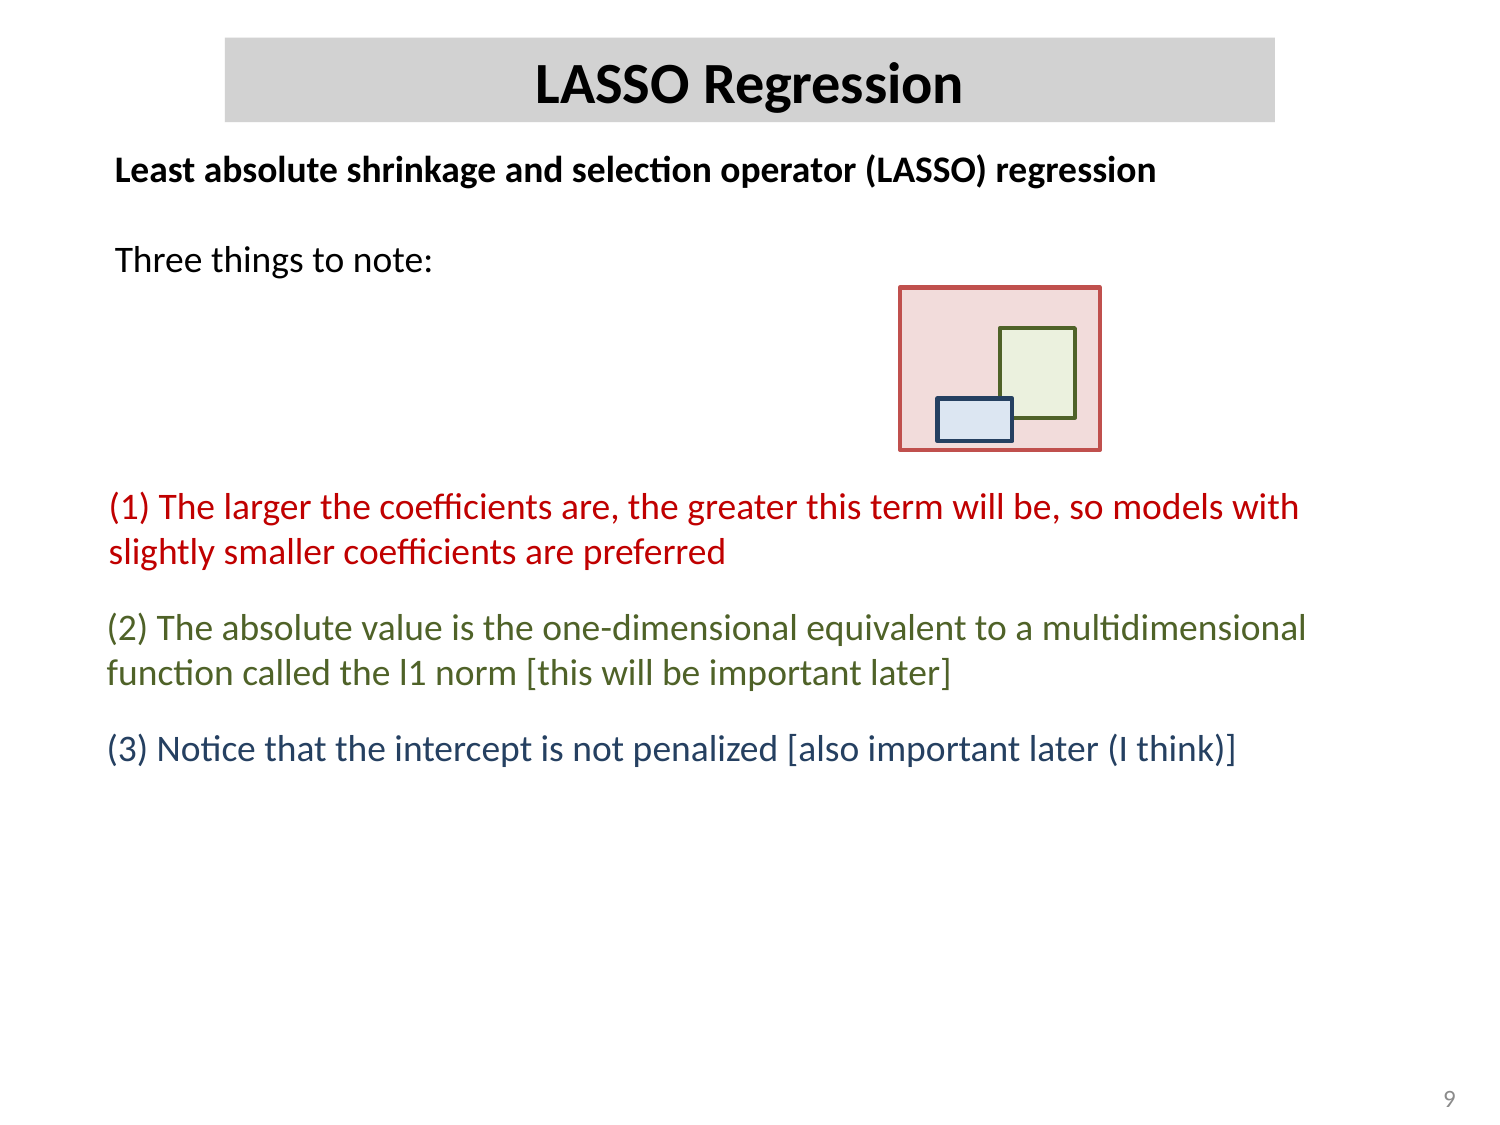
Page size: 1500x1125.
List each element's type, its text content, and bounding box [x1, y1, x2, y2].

text_box [998, 326, 1077, 420]
text_box (1) The larger the coefficients are, the greater this term will be, so models with slightly smaller coefficients are preferred [93, 474, 1388, 580]
text_box [935, 396, 1014, 443]
slide_number 9 [1120, 1067, 1471, 1125]
text_box (2) The absolute value is the one-dimensional equivalent to a multidimensional function called the l1 norm [this will be important later] [91, 595, 1386, 701]
text_box [898, 285, 1102, 452]
text_box (3) Notice that the intercept is not penalized [also important later (I think)] [91, 716, 1300, 776]
text_box LASSO Regression [224, 37, 1275, 123]
